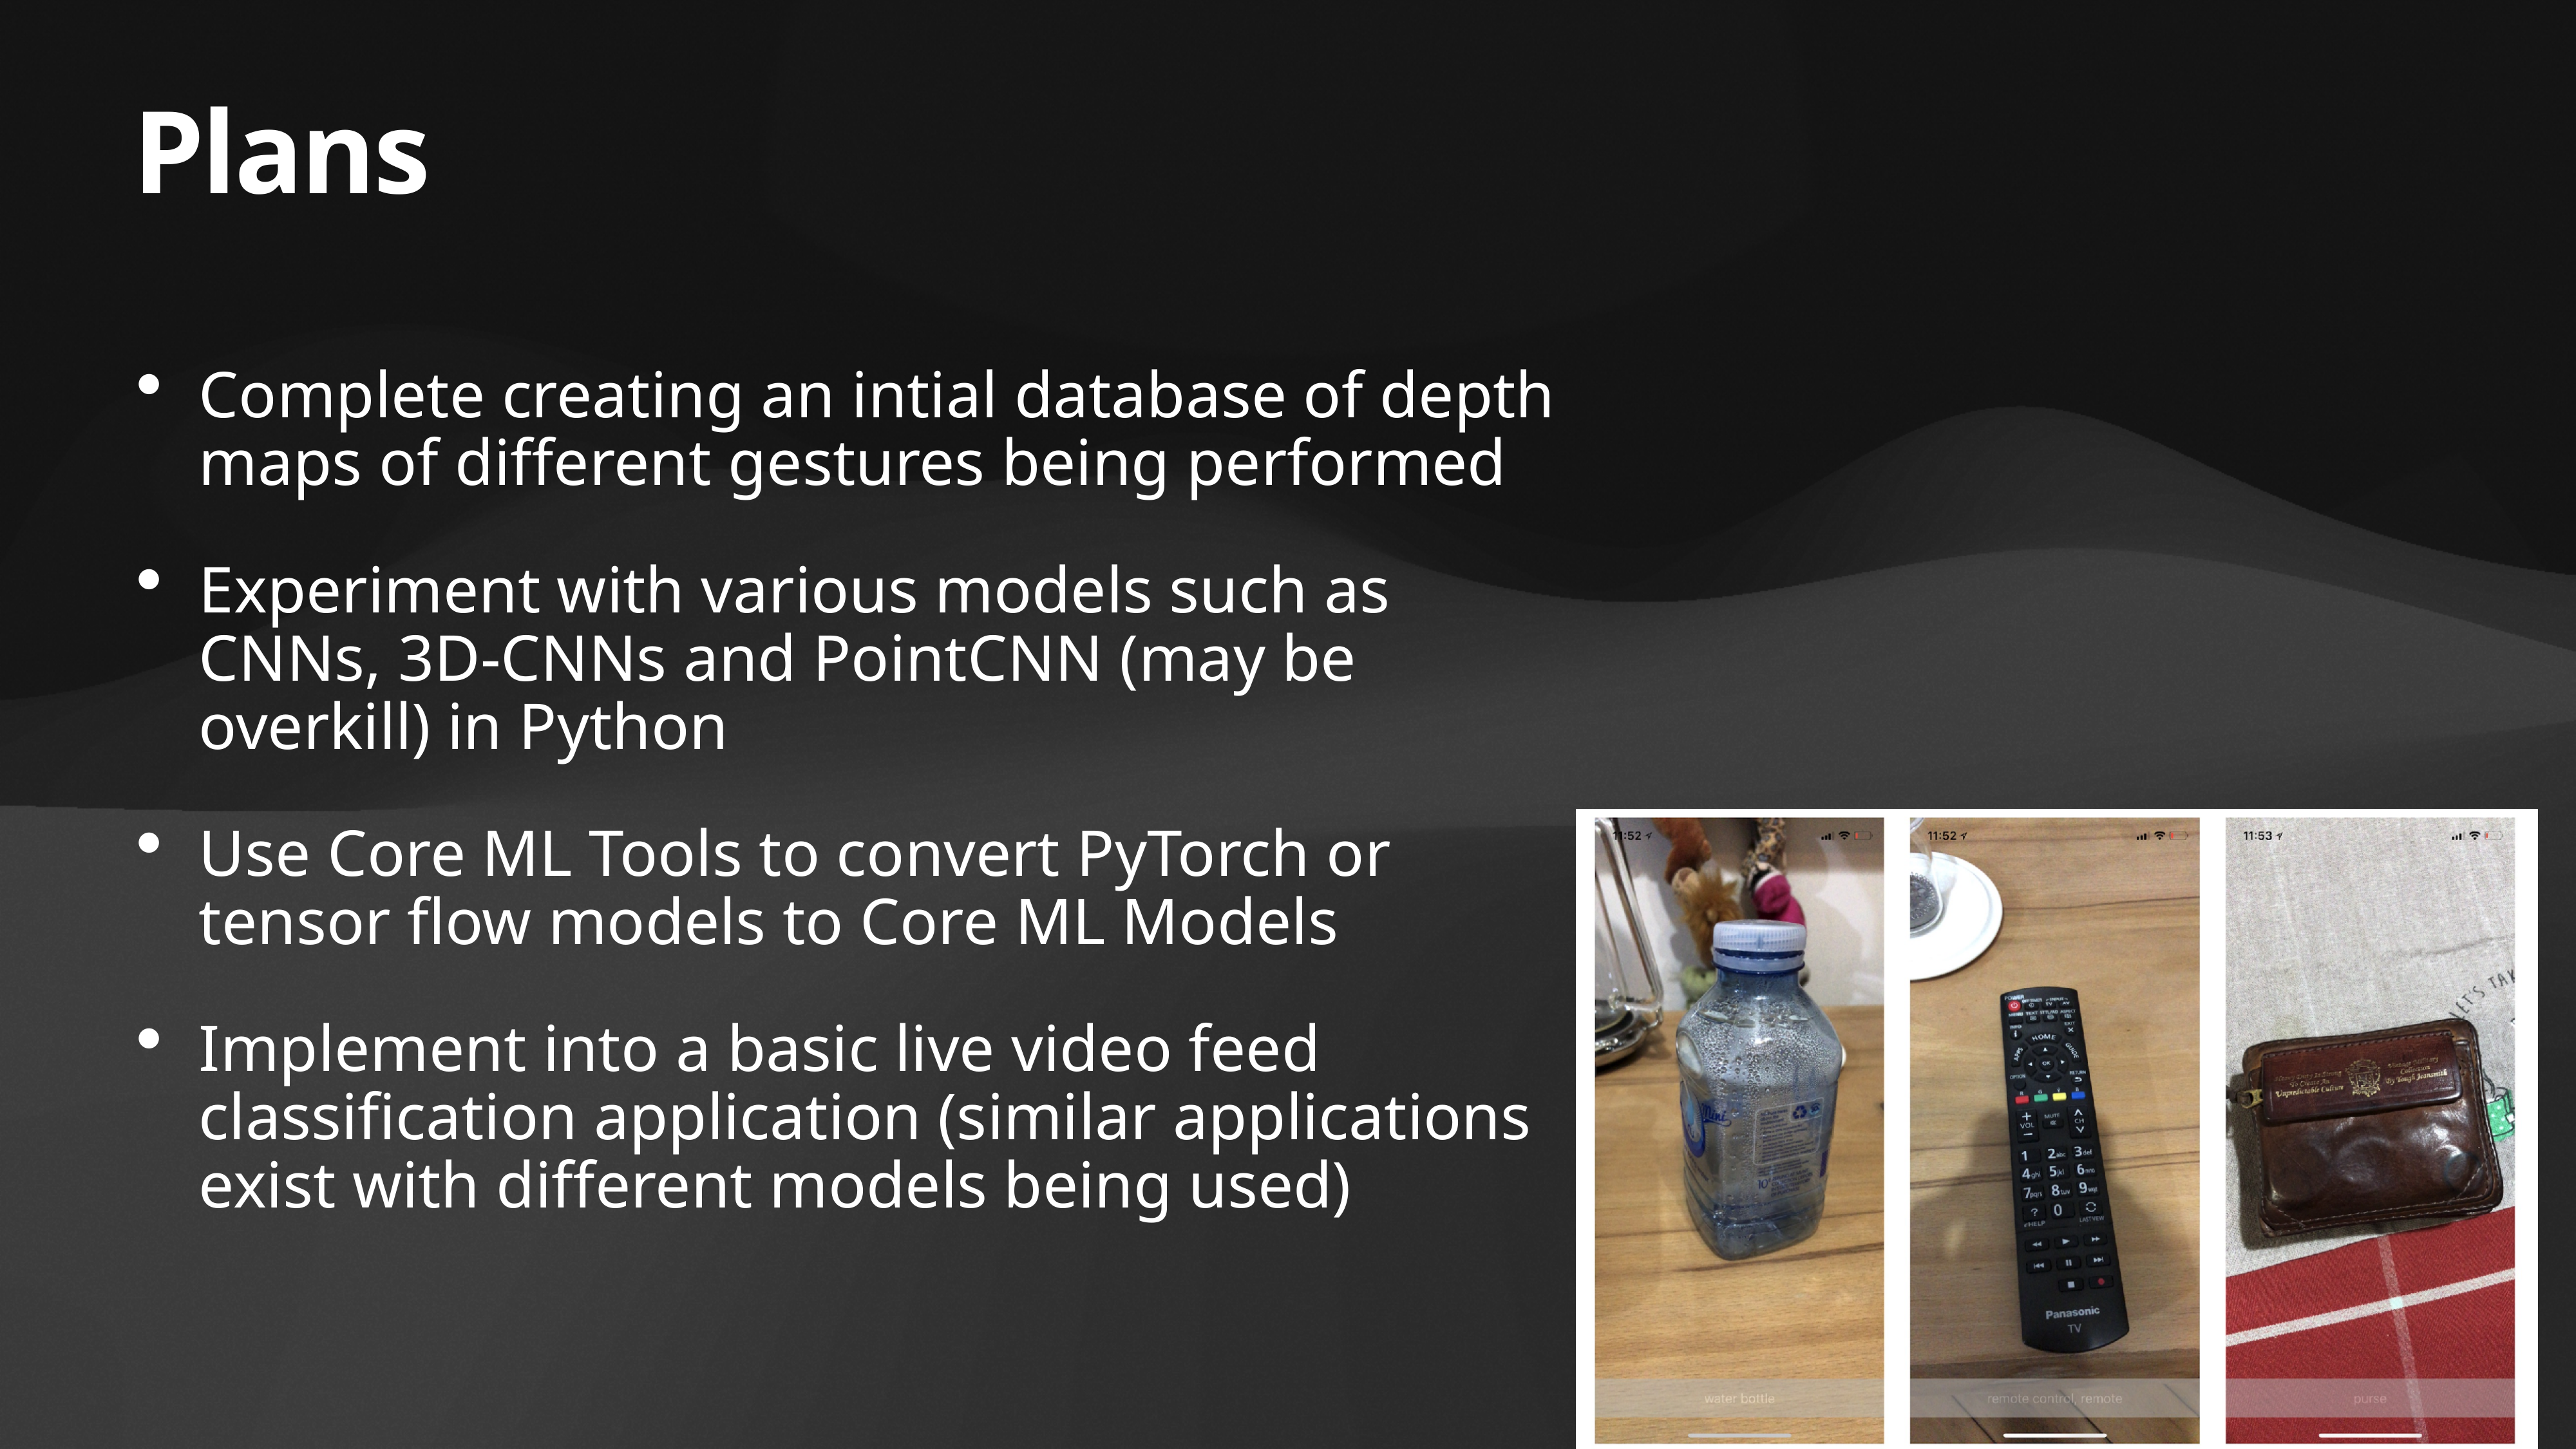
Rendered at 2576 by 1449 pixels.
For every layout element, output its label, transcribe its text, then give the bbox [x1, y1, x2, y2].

picture [0, 0, 2576, 1449]
title Plans [127, 100, 2449, 252]
list Complete creating an intial database of depth maps of different gestures being performed Experiment with various models such as CNNs, 3D-CNNs and PointCNN (may be overkill) in Python Use Core ML Tools to convert PyTorch or tensor flow models to Core ML Models Implement into a basic live video feed classification application (similar applications exist with different models being used) [130, 357, 1581, 1231]
